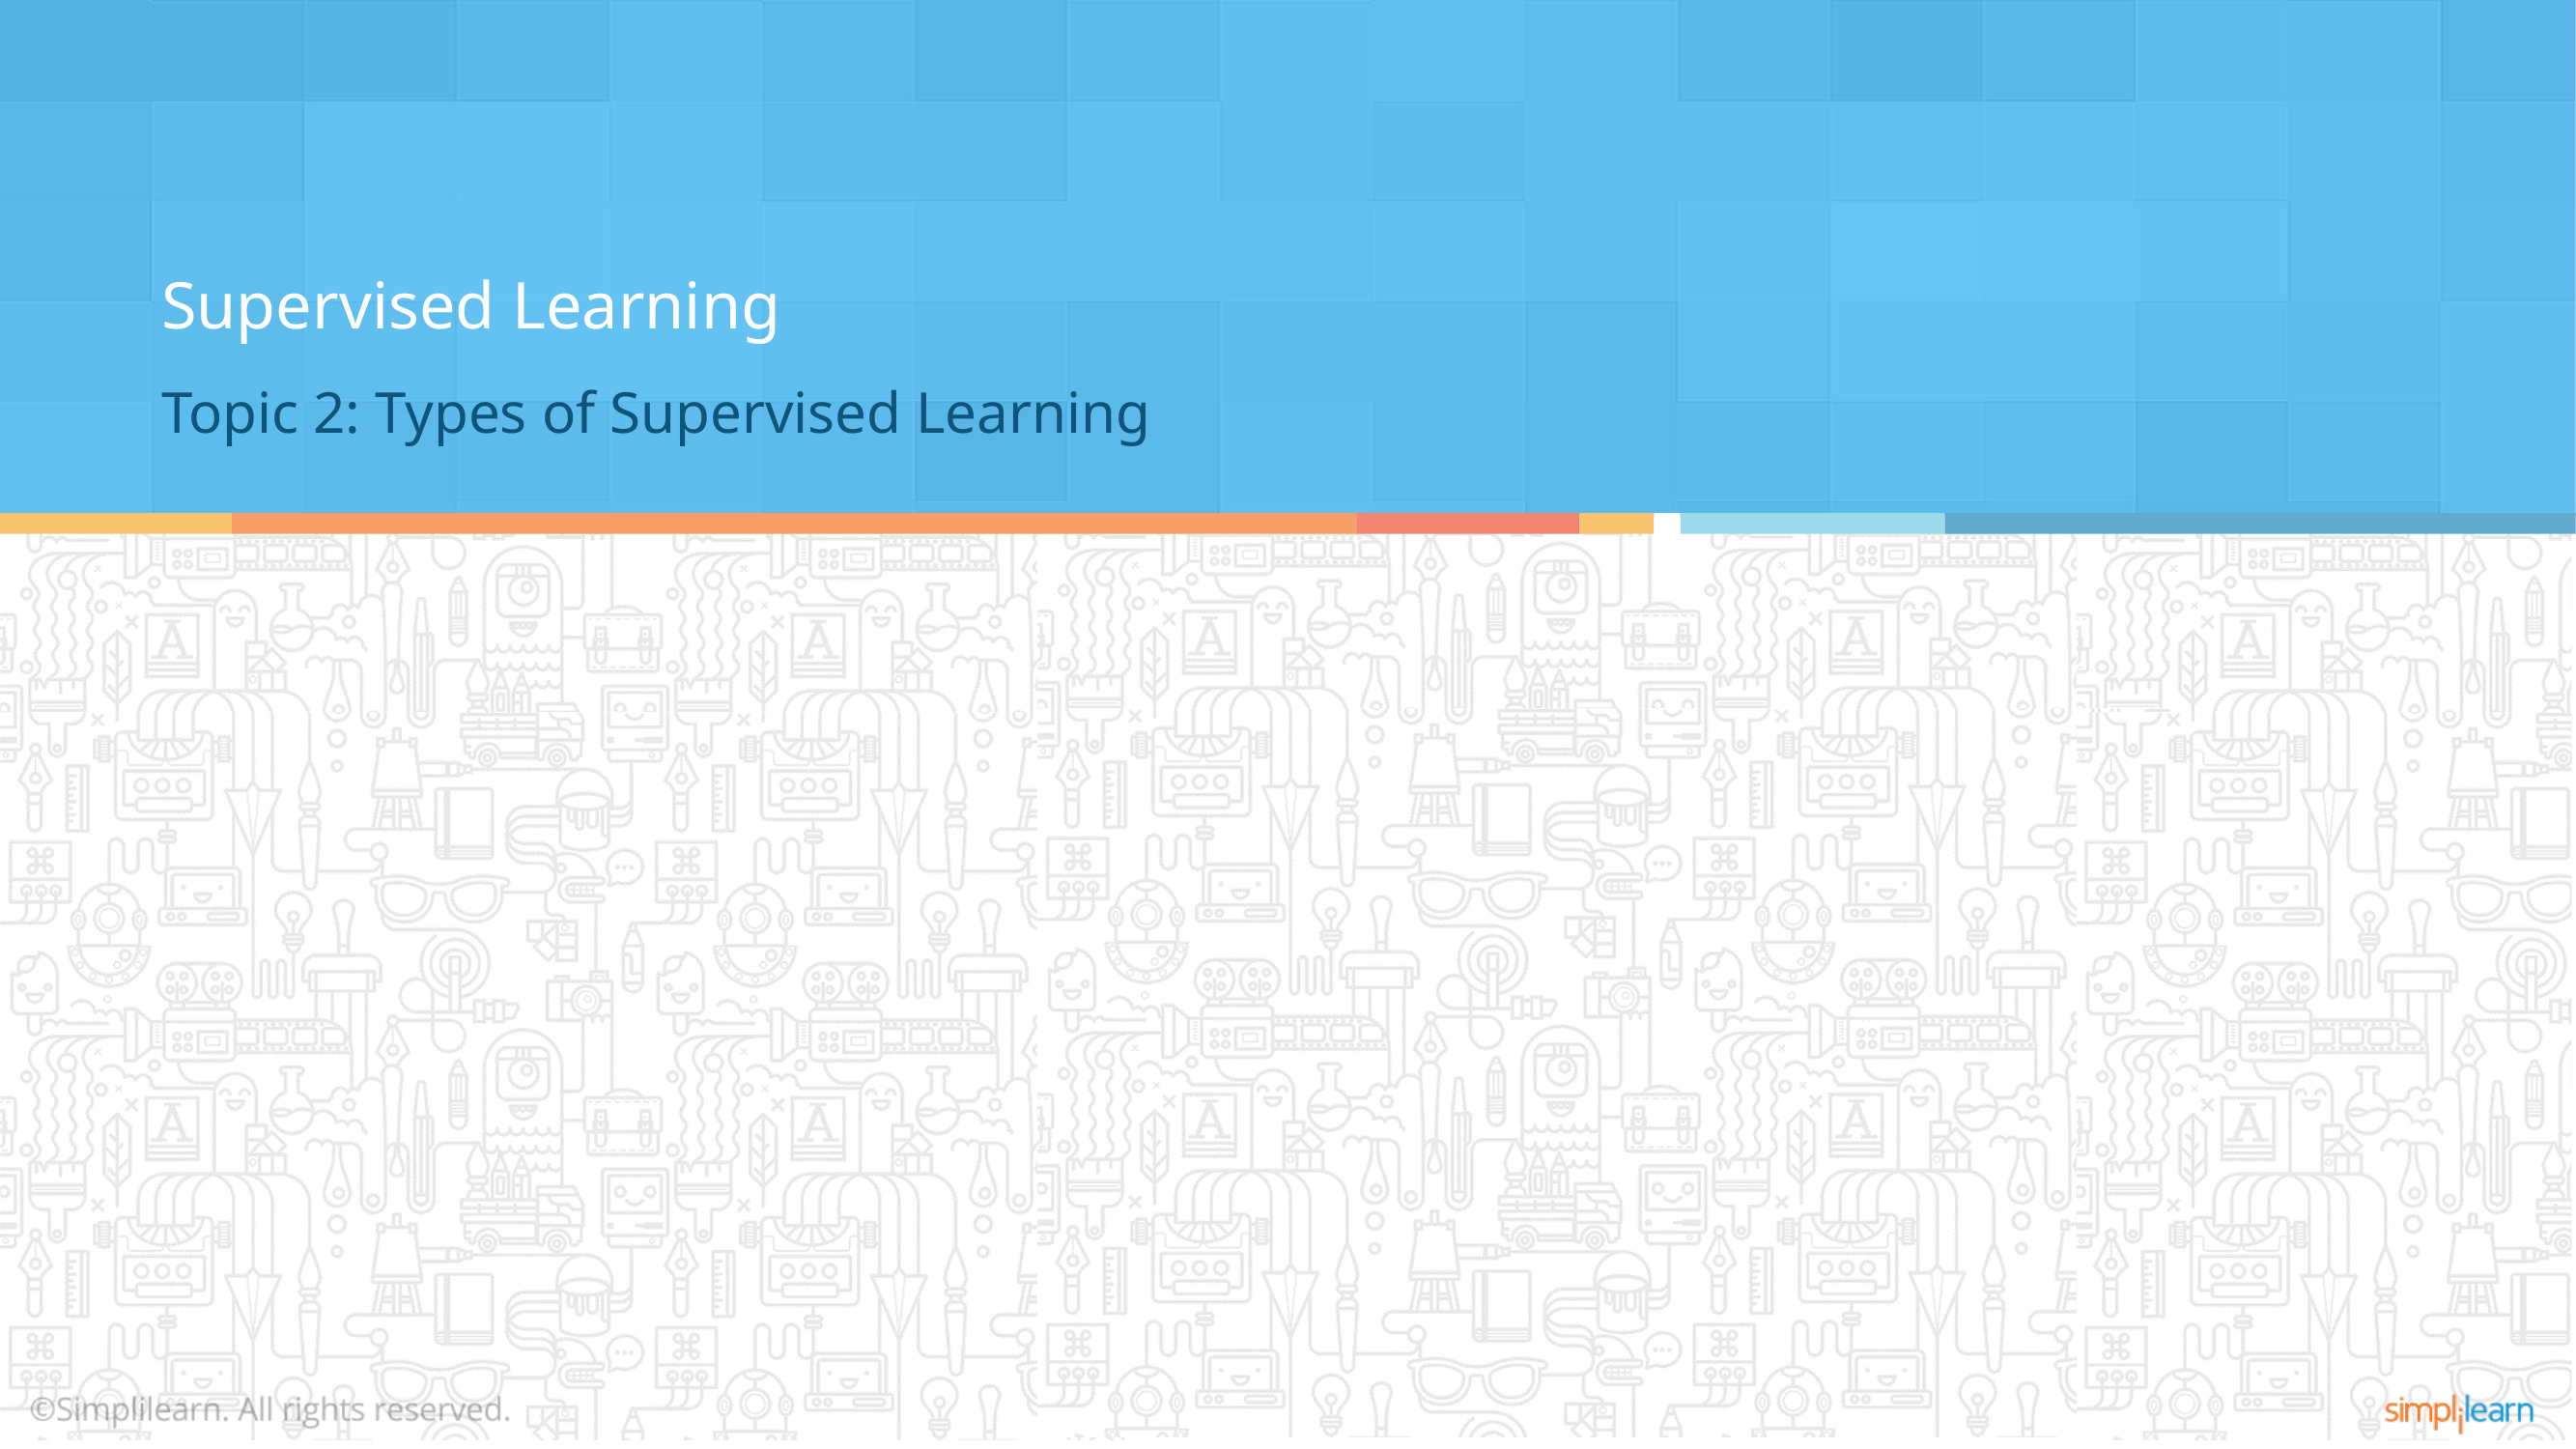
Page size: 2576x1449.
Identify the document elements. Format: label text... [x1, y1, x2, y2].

list Topic 2: Types of Supervised Learning [147, 377, 2109, 454]
picture [0, 0, 2576, 1449]
list Supervised Learning [147, 266, 2109, 351]
